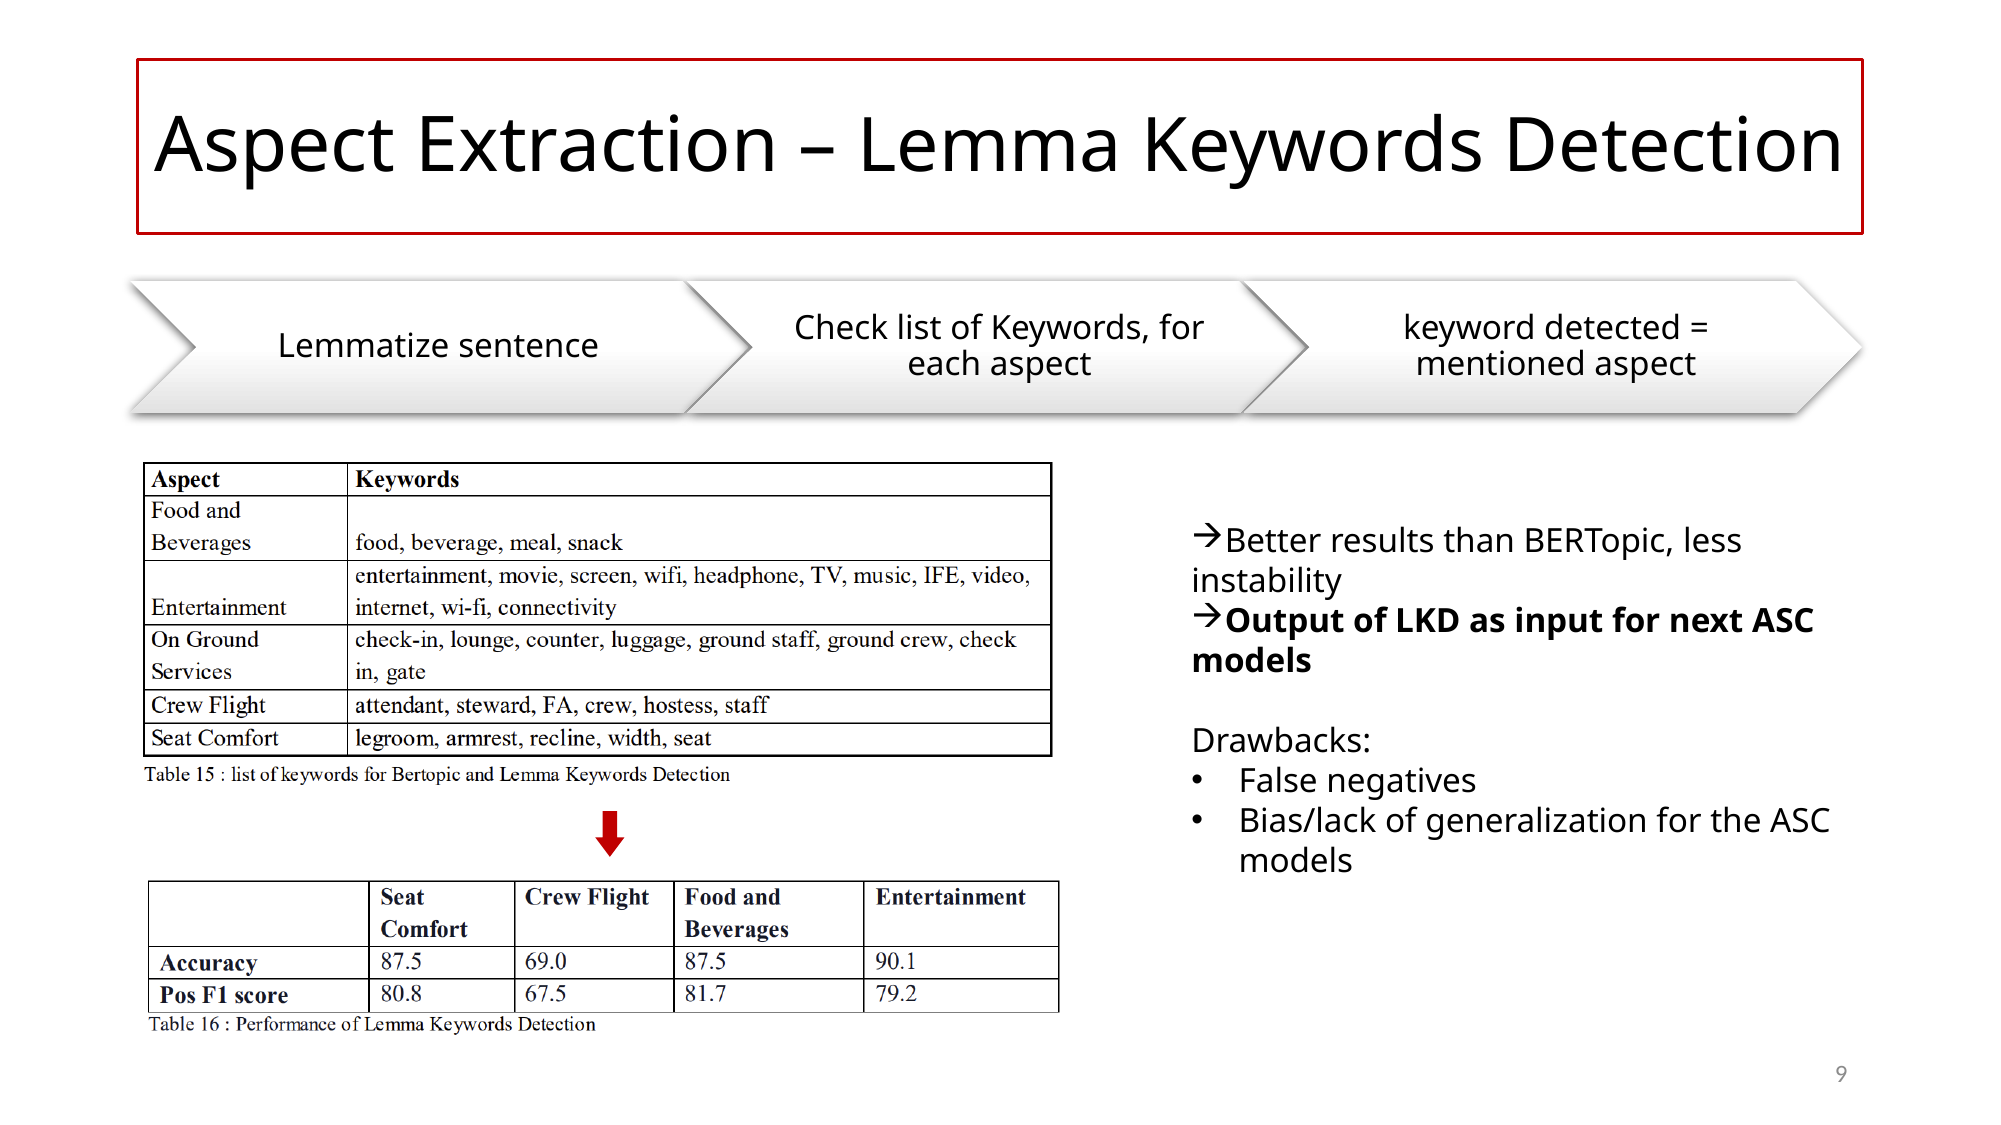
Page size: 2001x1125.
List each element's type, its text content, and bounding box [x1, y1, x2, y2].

text_box Better results than BERTopic, less instability Output of LKD as input for next ASC models Drawbacks: False negatives Bias/lack of generalization for the ASC models [1176, 512, 1863, 926]
picture [129, 449, 1061, 793]
text_box Aspect Extraction – Lemma Keywords Detection [137, 59, 1863, 234]
text_box [593, 810, 627, 859]
picture [137, 866, 1092, 1043]
slide_number 9 [1412, 1042, 1863, 1103]
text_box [129, 281, 1863, 414]
